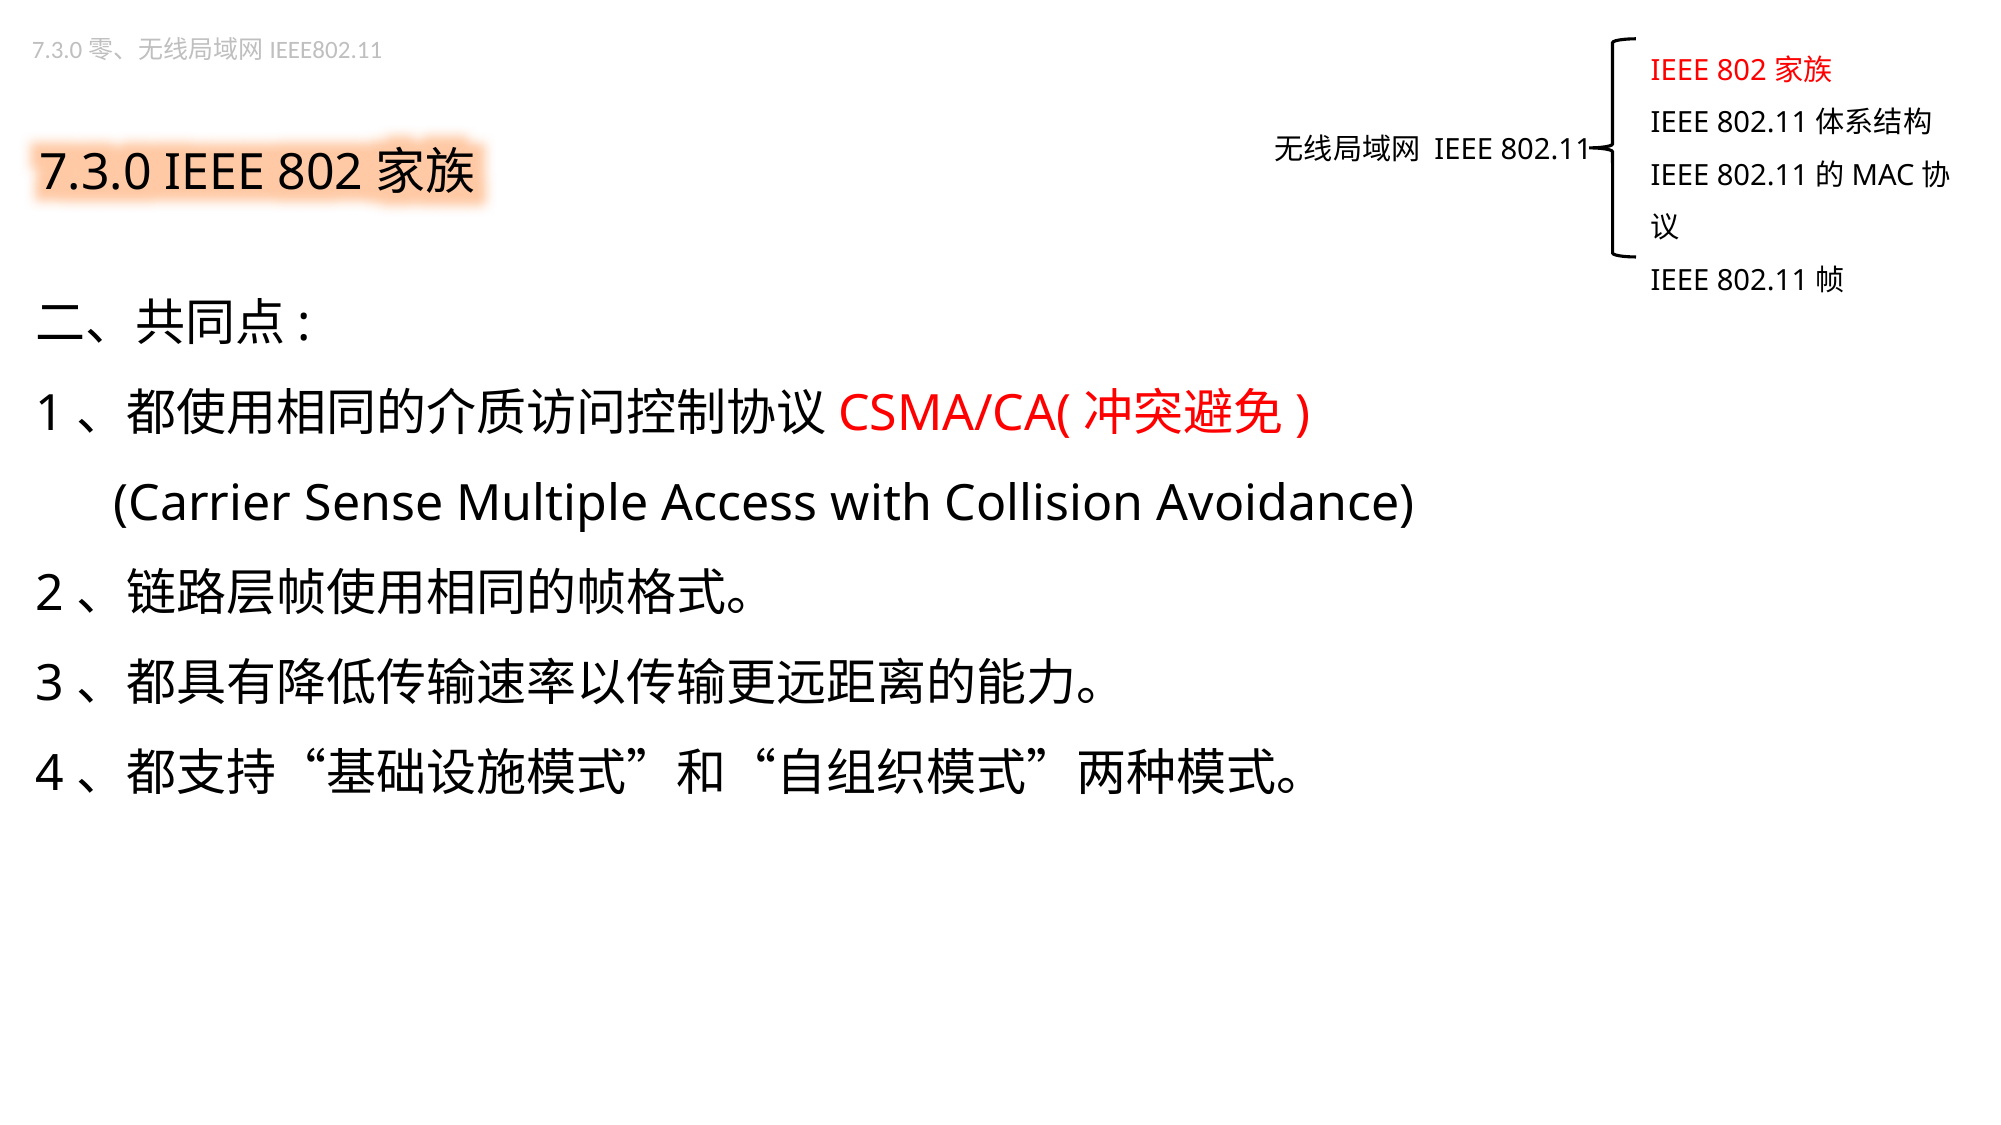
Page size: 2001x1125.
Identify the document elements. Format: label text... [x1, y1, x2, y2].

text_box 二、共同点: 1、都使用相同的介质访问控制协议CSMA/CA(冲突避免) (Carrier Sense Multiple Access with Collision Avoidance) 2、链路层帧使用相同的帧格式。 3、都具有降低传输速率以传输更远距离的能力。 4、都支持“基础设施模式”和“自组织模式”两种模式。 [21, 253, 1754, 809]
text_box [1589, 37, 1635, 259]
text_box IEEE 802家族 IEEE 802.11体系结构 IEEE 802.11的MAC协议 IEEE 802.11帧 [1635, 26, 1987, 304]
text_box 2 [14, 70, 512, 241]
text_box 无线局域网 IEEE 802.11 [1259, 122, 1611, 173]
text_box 7.3.0零、无线局域网IEEE802.11 [17, 26, 398, 72]
text_box 7.3.0 IEEE 802家族 [20, 76, 504, 233]
text_box [17, 73, 507, 236]
